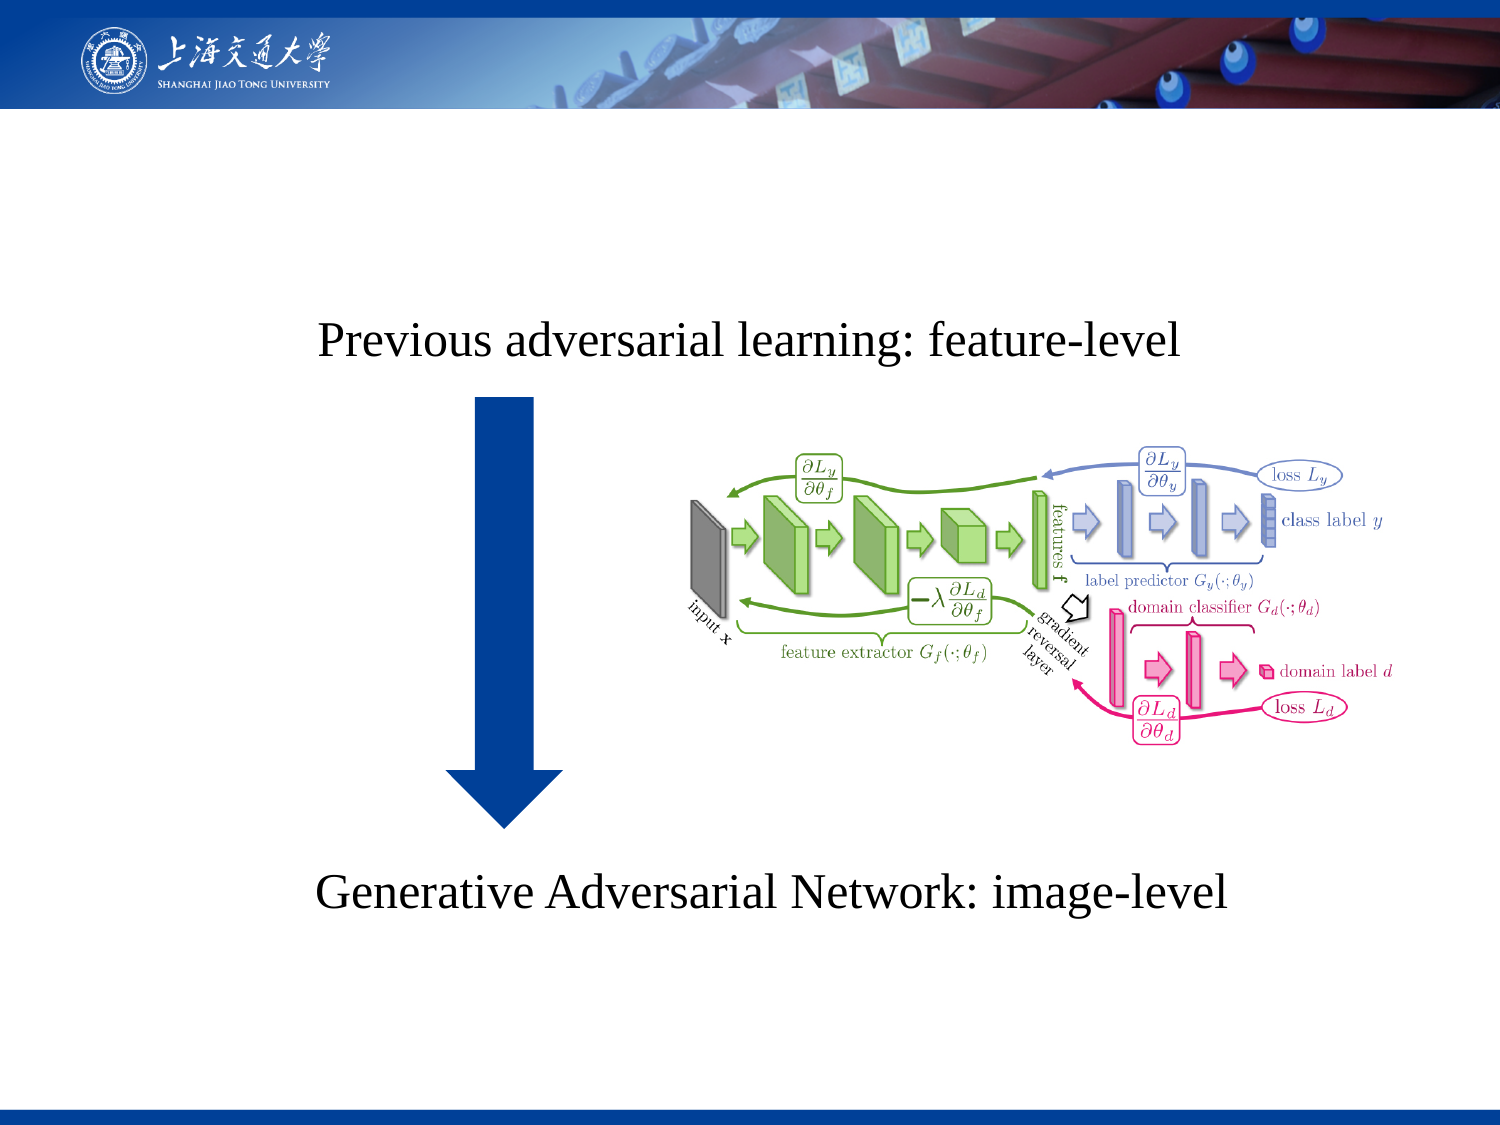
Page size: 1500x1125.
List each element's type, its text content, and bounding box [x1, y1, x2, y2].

text_box Previous adversarial learning: feature-level [302, 299, 1198, 375]
picture [0, 18, 1500, 109]
text_box [442, 396, 566, 831]
picture [638, 418, 1410, 749]
text_box Generative Adversarial Network: image-level [300, 850, 1410, 926]
